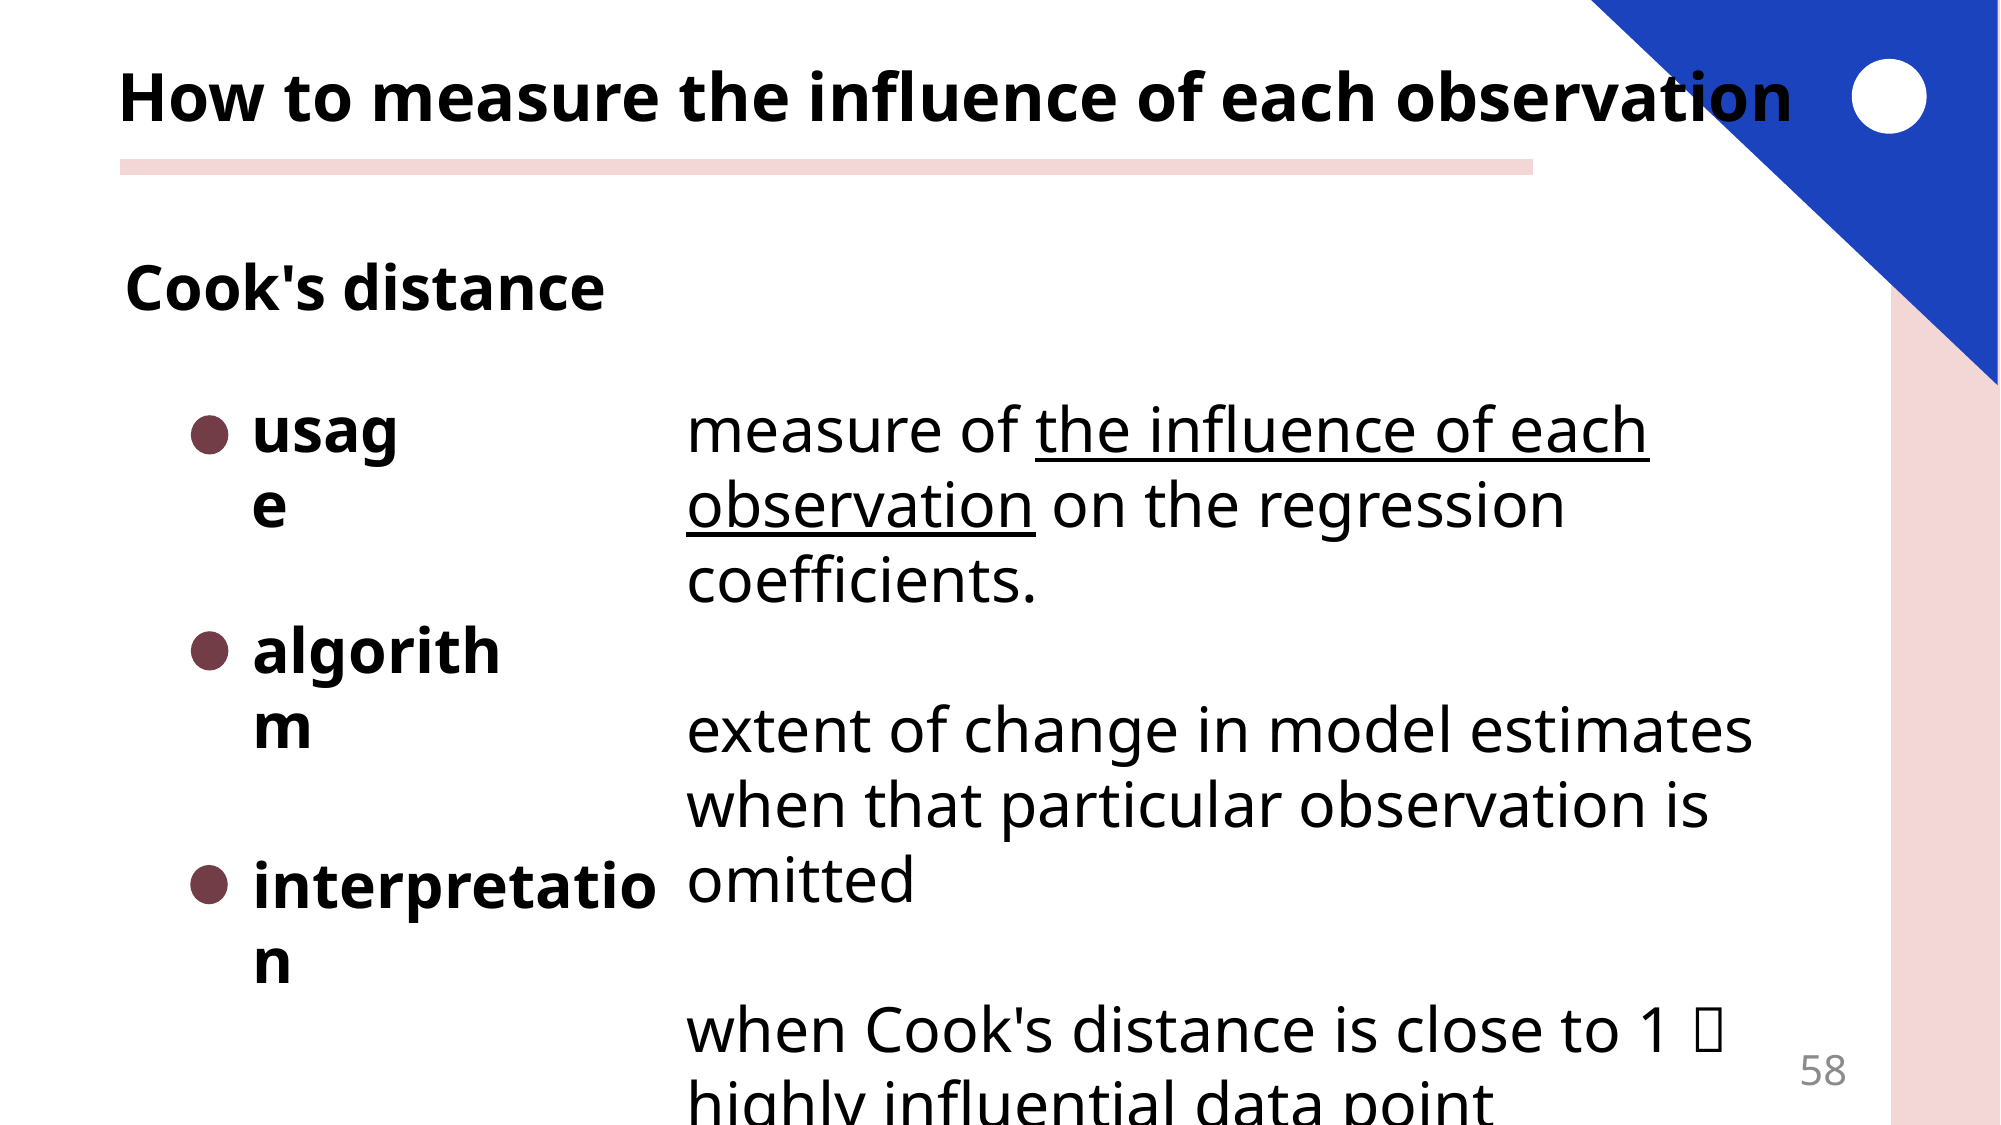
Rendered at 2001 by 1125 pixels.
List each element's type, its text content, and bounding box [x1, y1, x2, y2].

text_box [189, 863, 229, 906]
text_box [189, 630, 230, 672]
text_box usage [236, 382, 443, 548]
text_box Cook's distance [110, 240, 641, 330]
text_box algorithm [237, 603, 577, 769]
text_box [189, 414, 230, 456]
text_box interpretation [237, 839, 677, 1004]
title How to measure the influence of each observation [102, 19, 1871, 180]
text_box measure of the influence of each observation on the regression coefficients. extent of change in model estimates when that particular observation is omitted when Cook's distance is close to 1  highly influential data point [671, 382, 1906, 1125]
